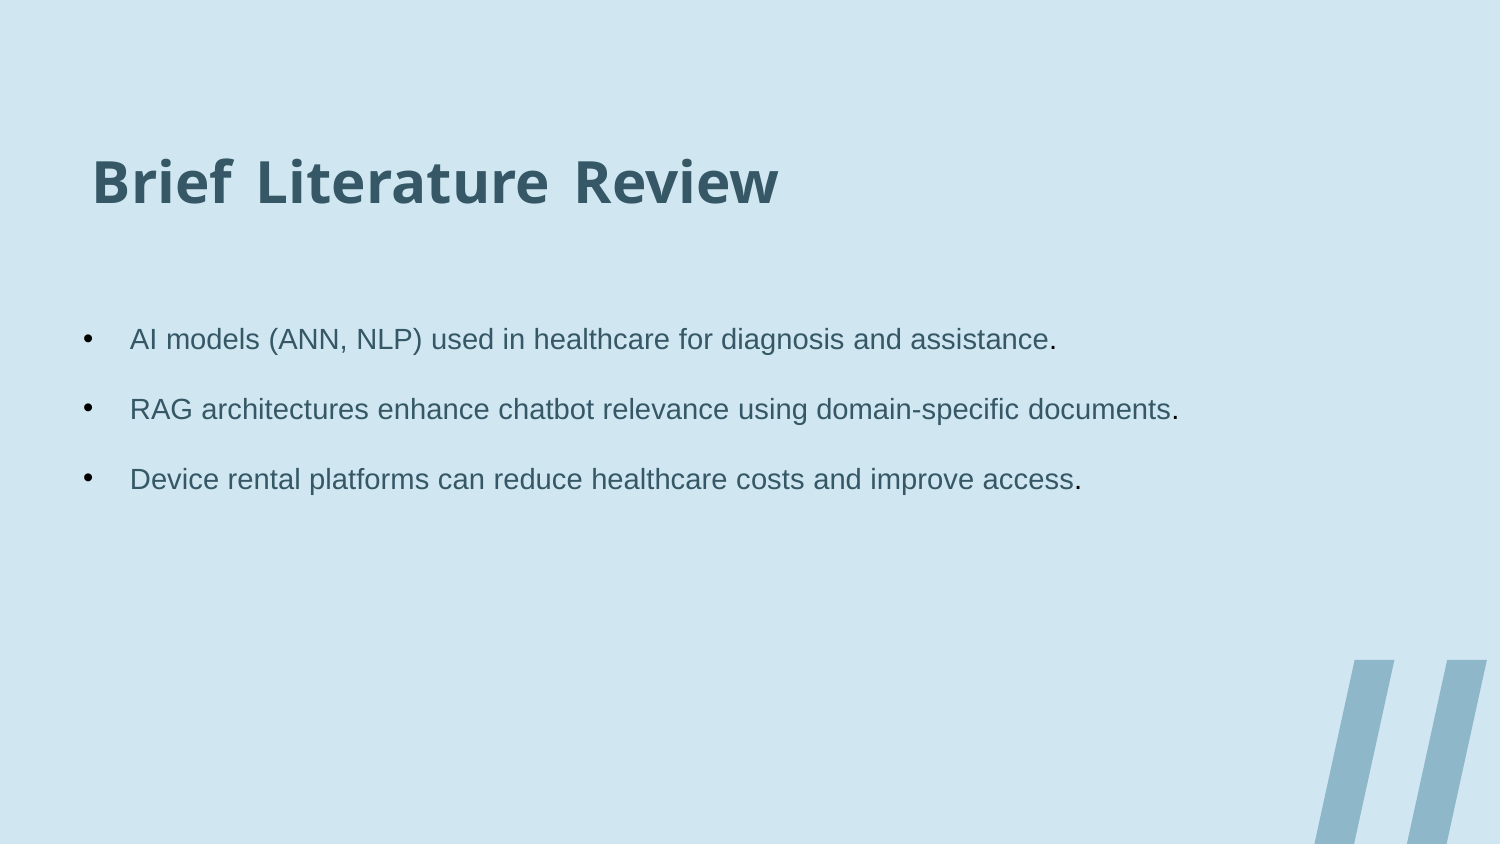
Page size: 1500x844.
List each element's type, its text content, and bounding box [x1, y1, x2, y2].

text_box Brief Literature Review [77, 137, 860, 223]
text_box AI models (ANN, NLP) used in healthcare for diagnosis and assistance. RAG architectures enhance chatbot relevance using domain-specific documents. Device rental platforms can reduce healthcare costs and improve access. [68, 313, 1198, 538]
